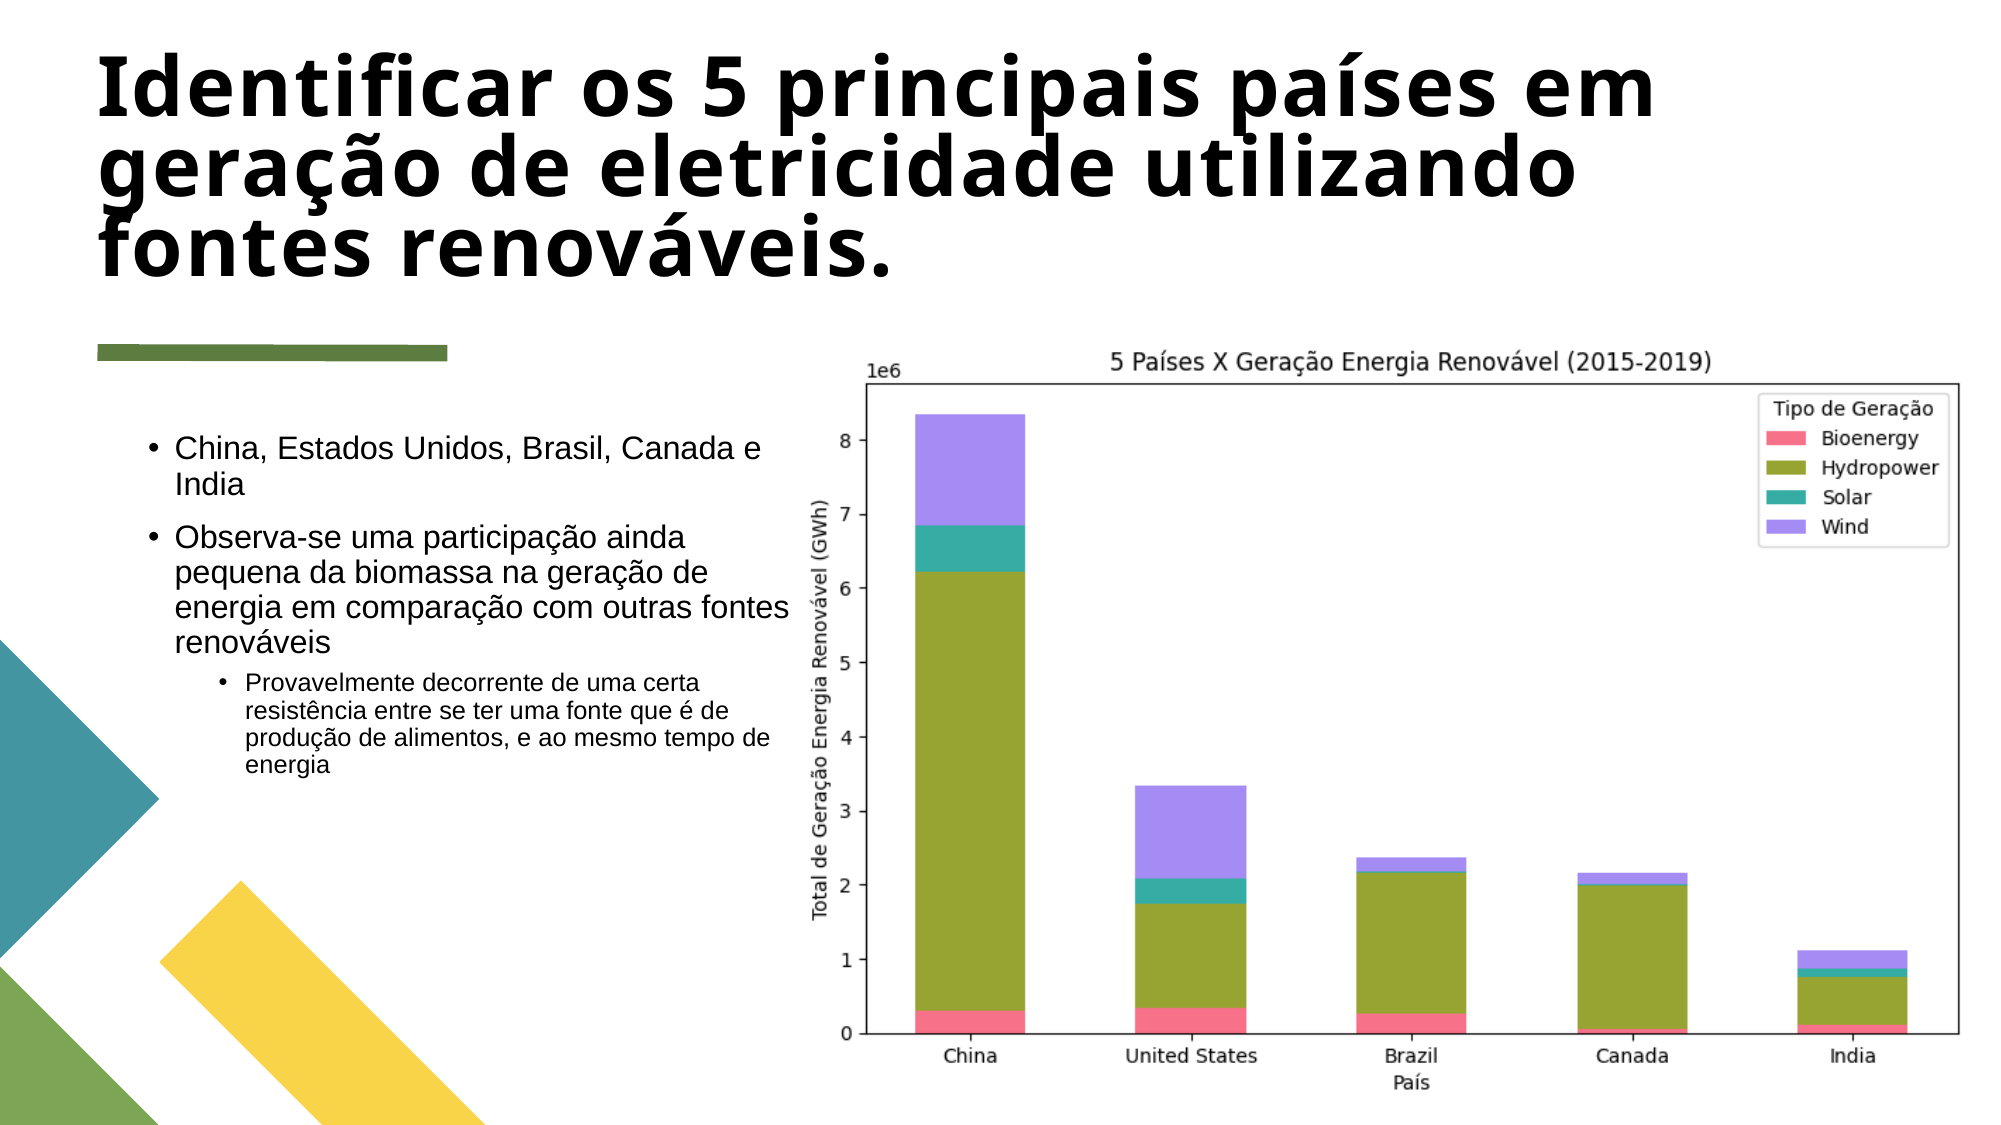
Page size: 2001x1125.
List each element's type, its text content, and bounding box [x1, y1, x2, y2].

title Identificar os 5 principais países em geração de eletricidade utilizando fontes renováveis. [97, 16, 1882, 293]
text_box China, Estados Unidos, Brasil, Canada e India Observa-se uma participação ainda pequena da biomassa na geração de energia em comparação com outras fontes renováveis Provavelmente decorrente de uma certa resistência entre se ter uma fonte que é de produção de alimentos, e ao mesmo tempo de energia [133, 424, 797, 791]
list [797, 336, 1971, 1109]
